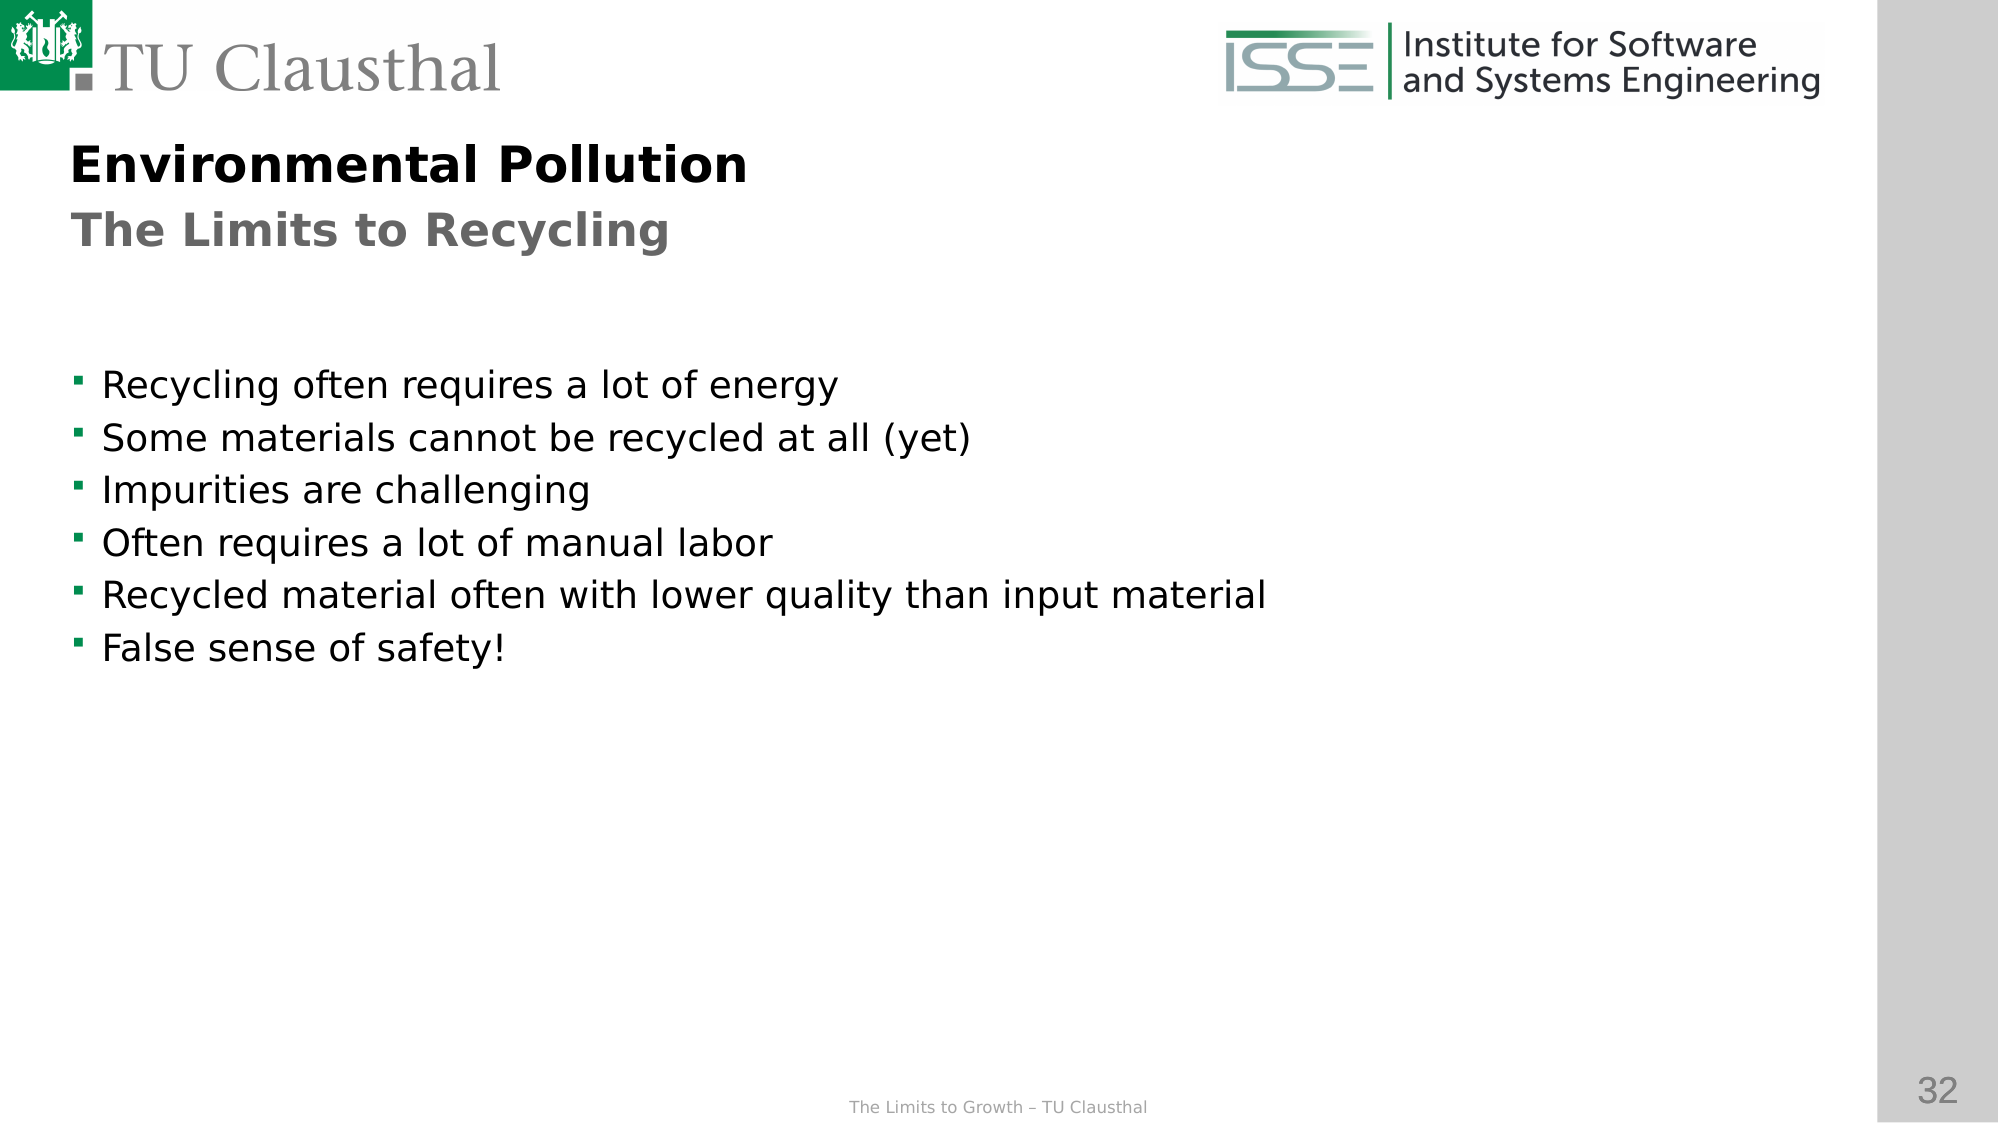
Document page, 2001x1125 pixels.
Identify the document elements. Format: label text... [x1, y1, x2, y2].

text_box Recycling often requires a lot of energy Some materials cannot be recycled at all (yet) Impurities are challenging Often requires a lot of manual labor Recycled material often with lower quality than input material False sense of safety! I am not saying you should stop recycling! → Recycling is great but it is better to make sure that we do not have to recycle anything. → Buying less (only the essentials) is way more effective than recycling. [54, 207, 1799, 1033]
text_box Environmental Pollution [54, 125, 1817, 206]
picture [1218, 22, 1825, 106]
picture [0, 0, 500, 91]
text_box The Limits to Recycling [70, 188, 1769, 269]
